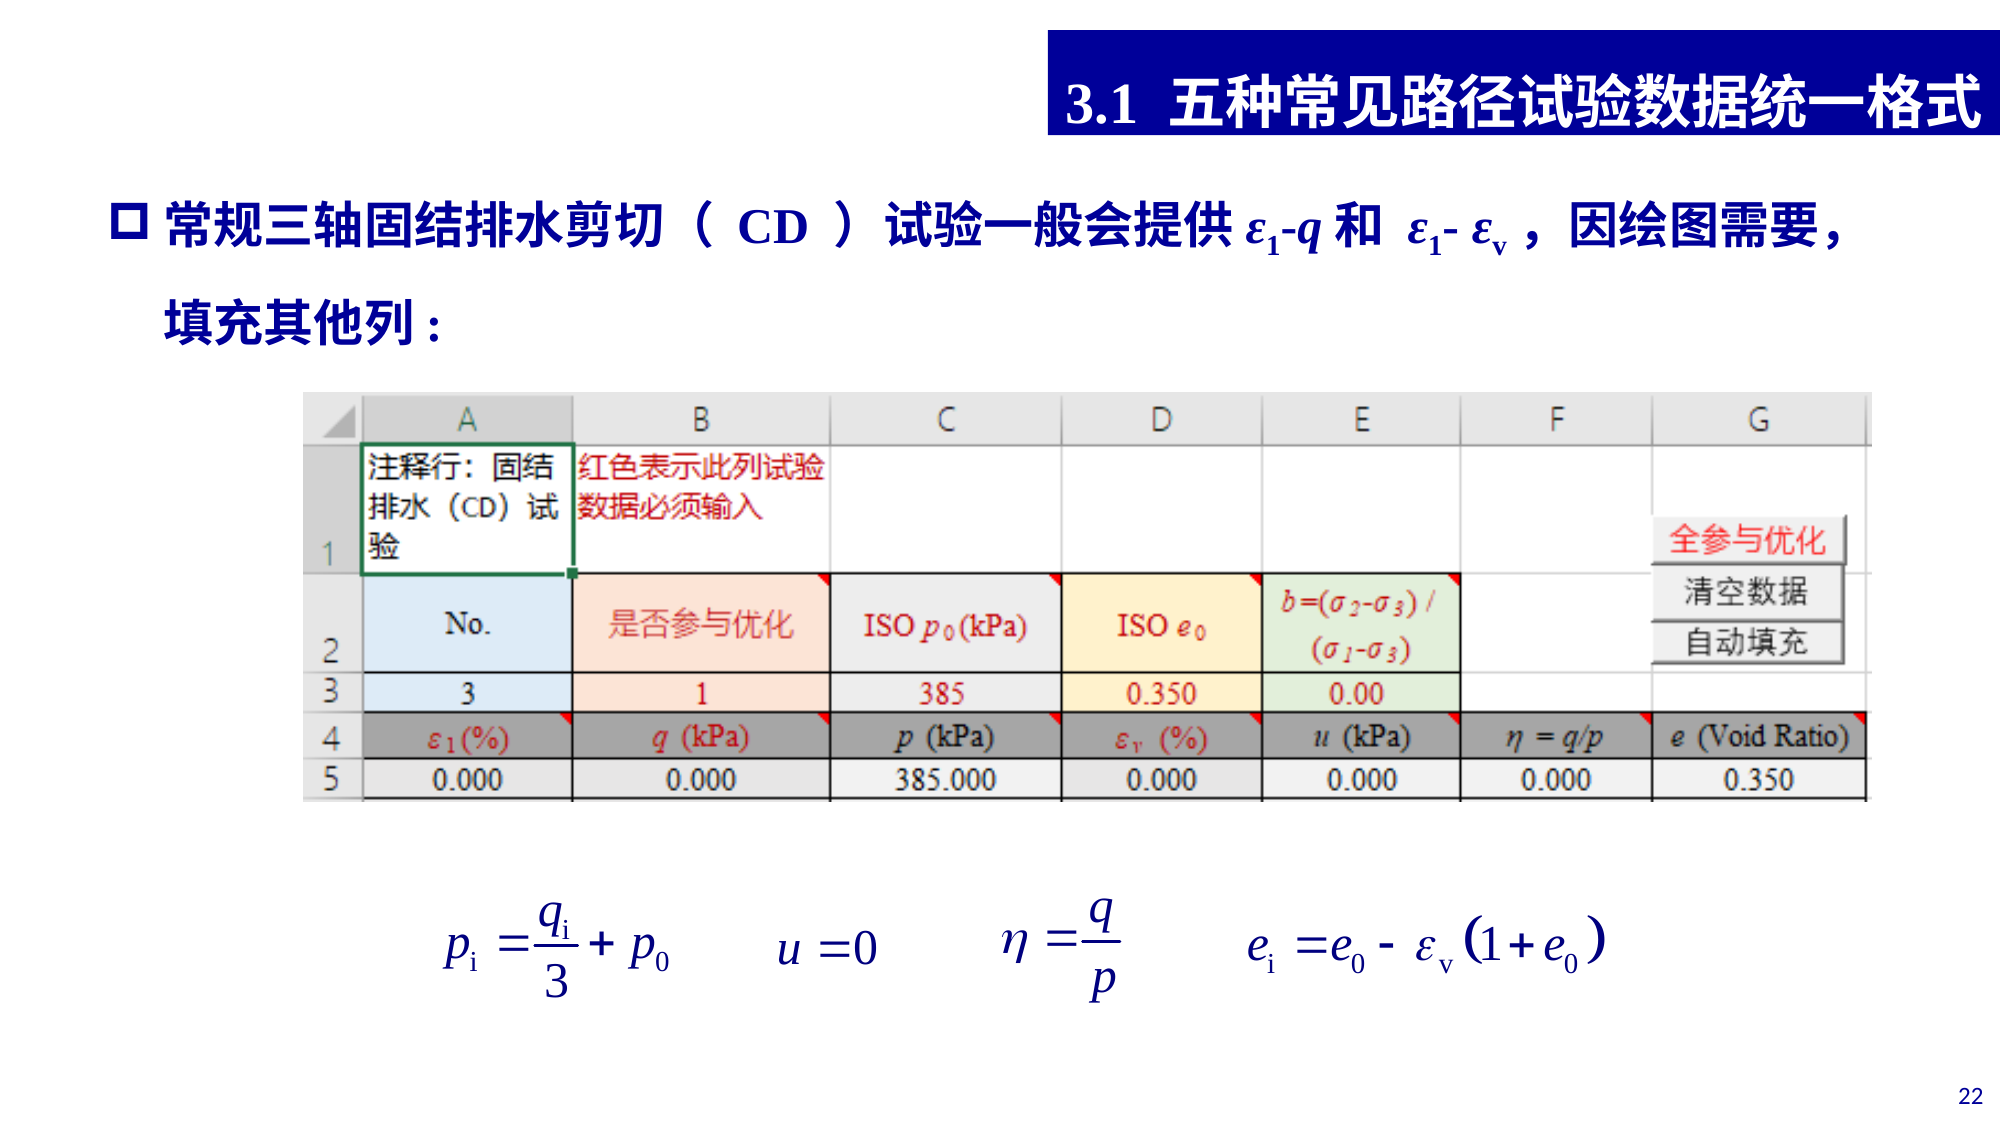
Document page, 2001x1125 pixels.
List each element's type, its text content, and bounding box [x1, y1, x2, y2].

text_box 3.1 五种常见路径试验数据统一格式 [1047, 30, 2000, 136]
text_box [774, 924, 882, 971]
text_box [1244, 911, 1607, 983]
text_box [435, 883, 674, 1004]
slide_number 22 [1940, 1064, 1999, 1125]
text_box 常规三轴固结排水剪切（ CD ）试验一般会提供ε1-q和 ε1- εv，因绘图需要，填充其他列: [107, 159, 1893, 352]
picture [303, 392, 1872, 802]
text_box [1000, 878, 1126, 1009]
